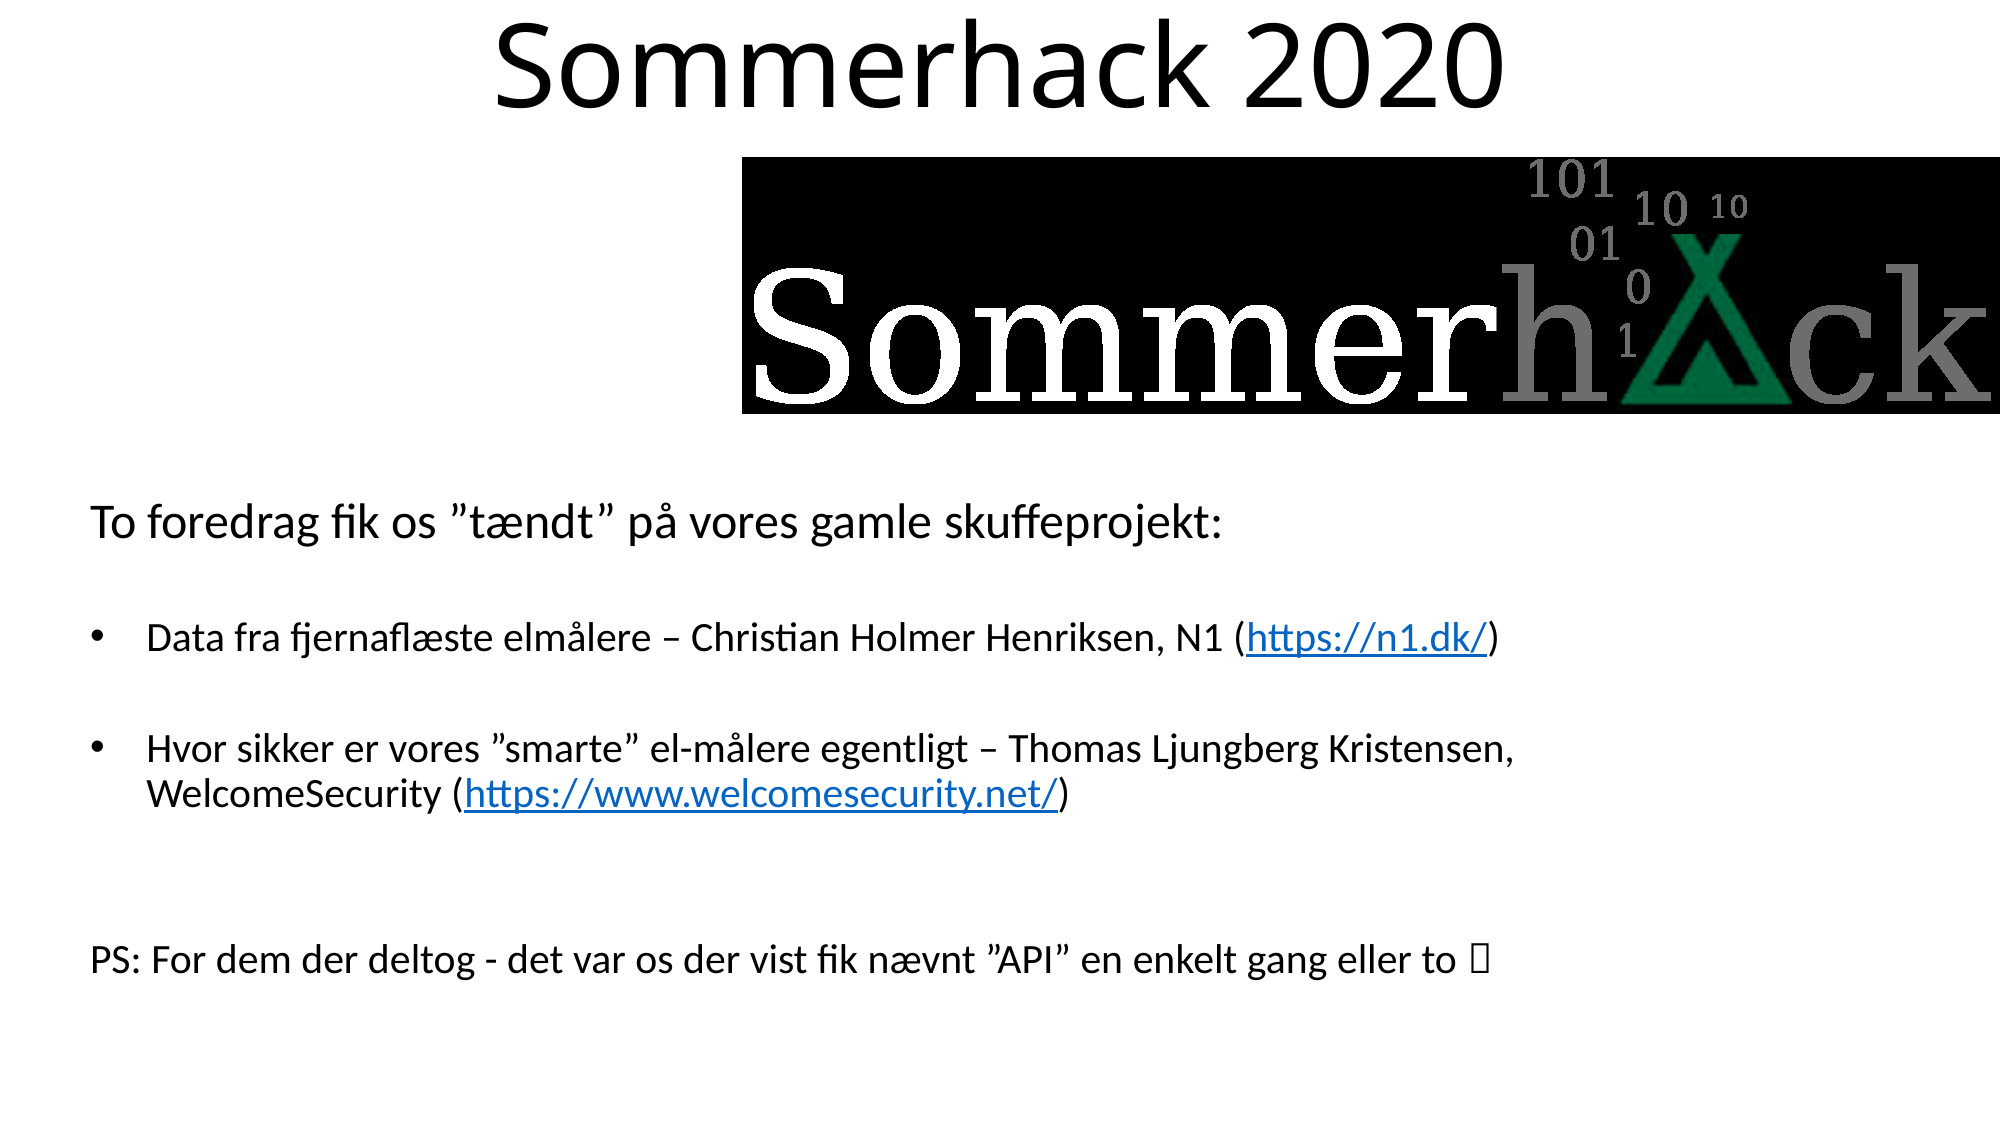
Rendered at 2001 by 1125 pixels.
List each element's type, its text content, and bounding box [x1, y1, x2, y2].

title Sommerhack 2020 [0, 0, 2000, 141]
picture [742, 157, 2000, 414]
subtitle To foredrag fik os ”tændt” på vores gamle skuffeprojekt: Data fra fjernaflæste elmålere – Christian Holmer Henriksen, N1 (https://n1.dk/) Hvor sikker er vores ”smarte” el-målere egentligt – Thomas Ljungberg Kristensen, WelcomeSecurity (https://www.welcomesecurity.net/) PS: For dem der deltog - det var os der vist fik nævnt ”API” en enkelt gang eller to  [0, 371, 1681, 1125]
